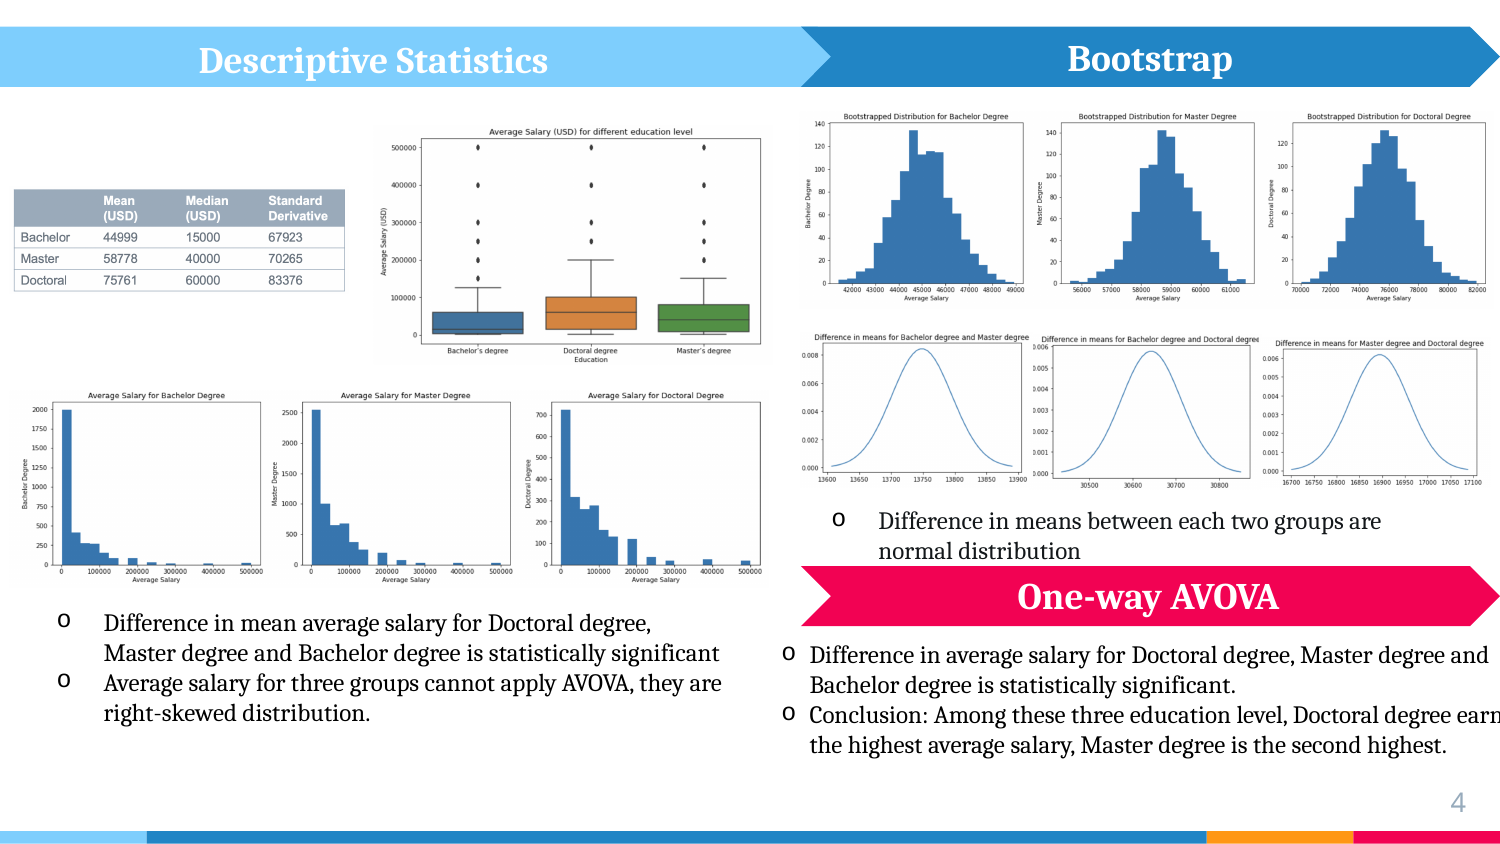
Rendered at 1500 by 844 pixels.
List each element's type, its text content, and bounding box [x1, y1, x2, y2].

text_box Descriptive Statistics [183, 28, 564, 89]
text_box Difference in means between each two groups are normal distribution [816, 497, 1437, 572]
text_box [0, 26, 830, 87]
picture [800, 332, 1492, 490]
text_box Difference in mean average salary for Doctoral degree, Master degree and Bachelor degree is statistically significant Average salary for three groups cannot apply AVOVA, they are right-skewed distribution. [41, 598, 743, 734]
text_box Bootstrap [800, 26, 1500, 87]
text_box [800, 566, 1500, 627]
picture [9, 185, 349, 294]
slide_number 4 [1391, 801, 1482, 822]
picture [9, 389, 770, 588]
text_box One-way AVOVA [1002, 572, 1347, 625]
picture [373, 125, 774, 365]
picture [799, 111, 1494, 309]
text_box Difference in average salary for Doctoral degree, Master degree and Bachelor degree is statistically significant. Conclusion: Among these three education level, Doctoral degree earn the highest average salary, Master degree is the second highest. [766, 631, 1500, 801]
